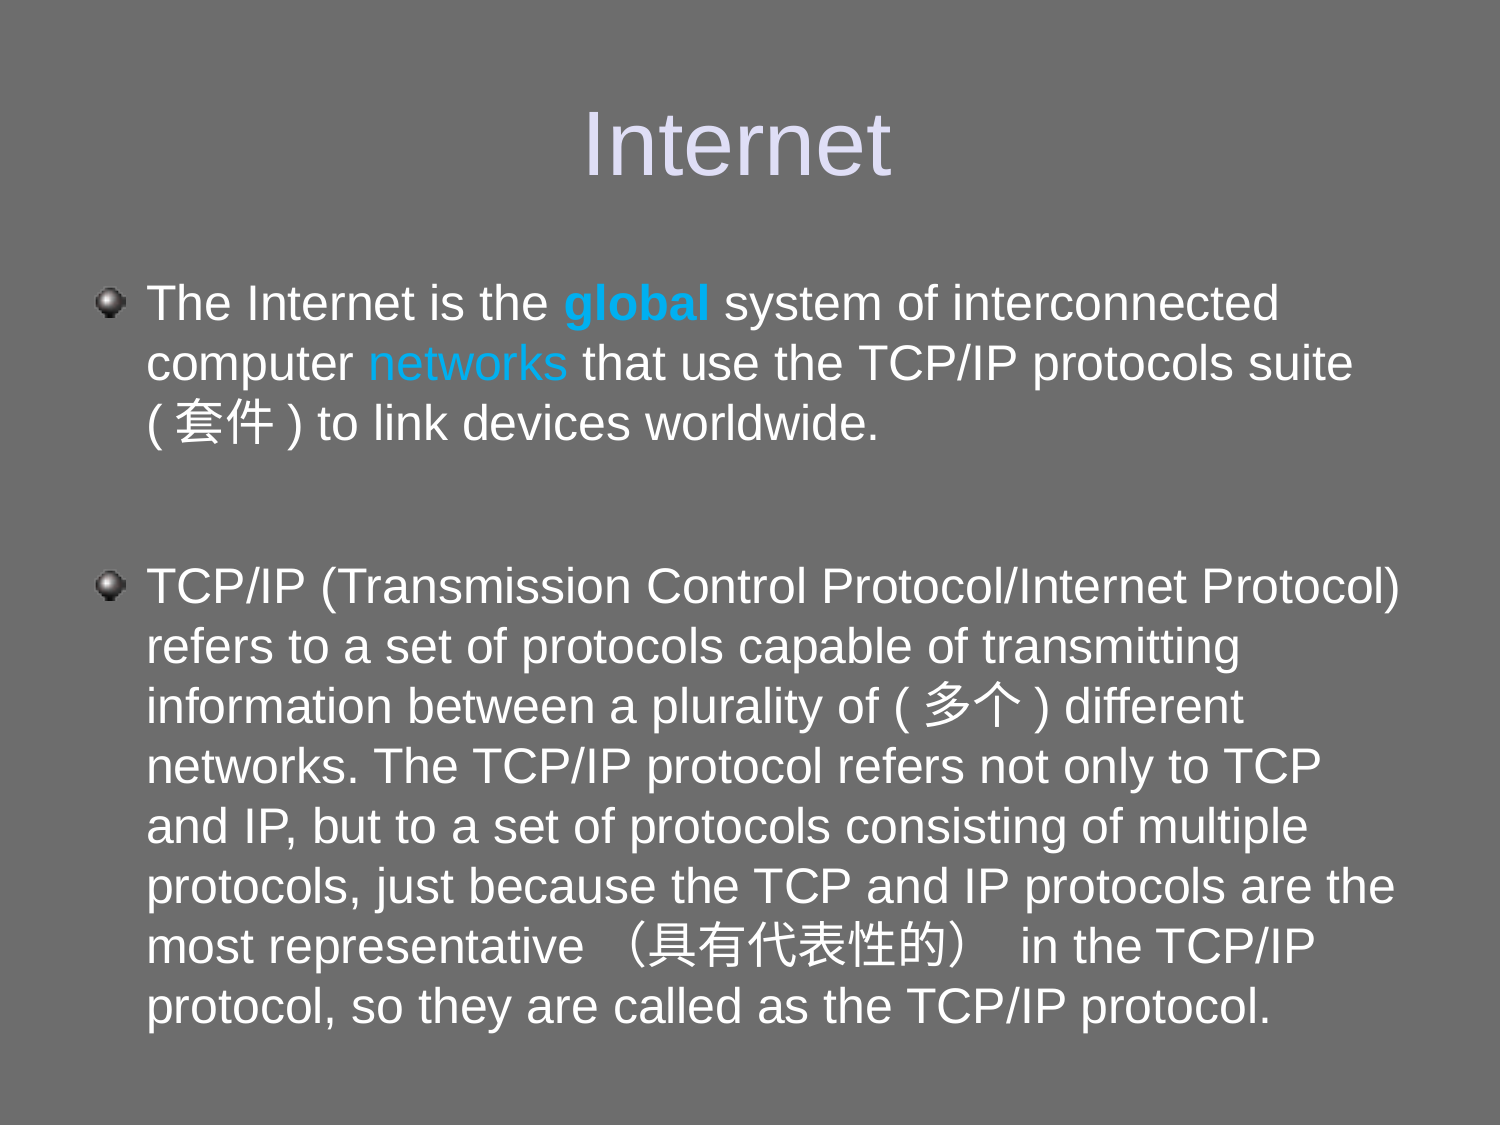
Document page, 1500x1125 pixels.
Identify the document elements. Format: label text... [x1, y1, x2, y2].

list The Internet is the global system of interconnected computer networks that use the TCP/IP protocols suite (套件) to link devices worldwide. TCP/IP (Transmission Control Protocol/Internet Protocol) refers to a set of protocols capable of transmitting information between a plurality of (多个) different networks. The TCP/IP protocol refers not only to TCP and IP, but to a set of protocols consisting of multiple protocols, just because the TCP and IP protocols are the most representative（具有代表性的） in the TCP/IP protocol, so they are called as the TCP/IP protocol. [75, 262, 1425, 1007]
picture [90, 282, 126, 318]
picture [90, 565, 126, 601]
title Internet [75, 45, 1425, 233]
